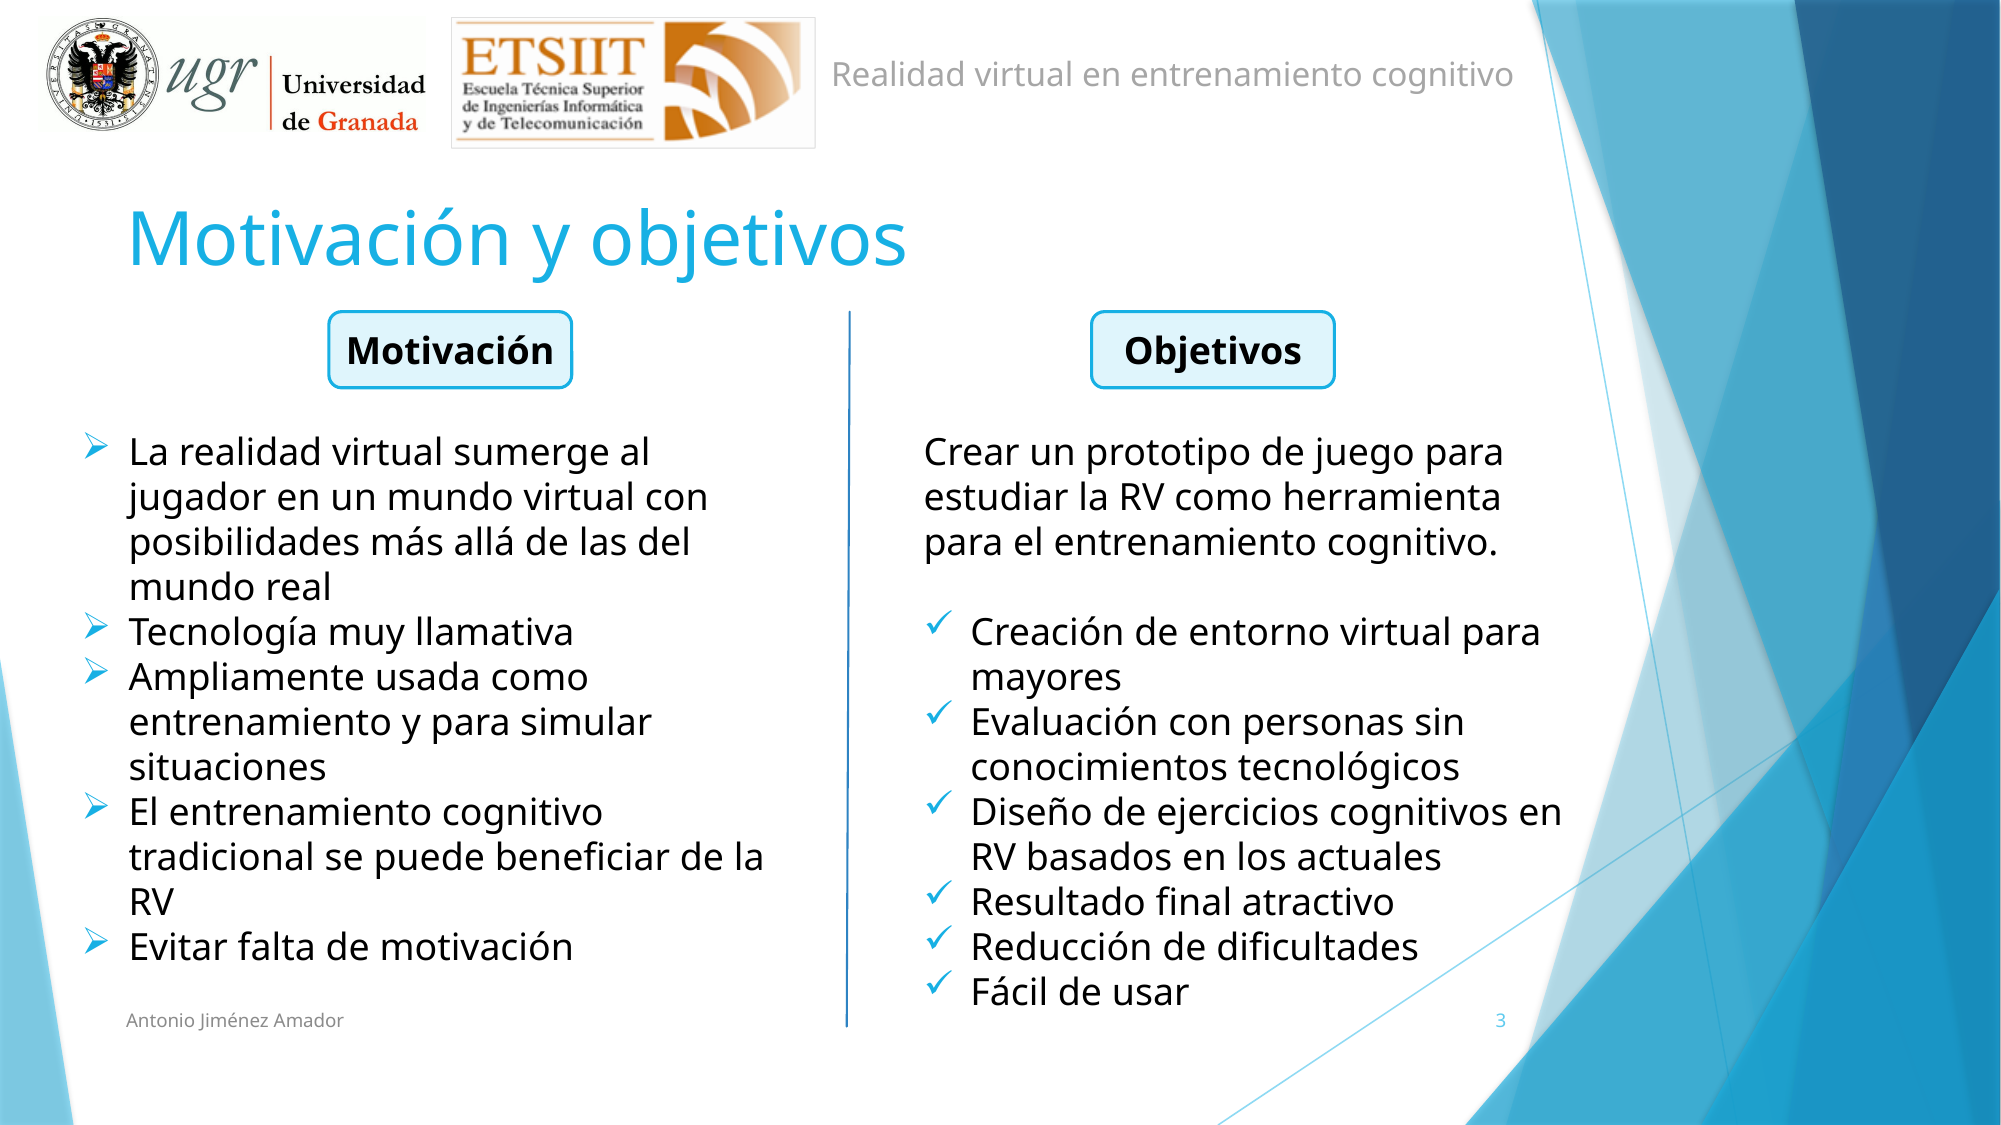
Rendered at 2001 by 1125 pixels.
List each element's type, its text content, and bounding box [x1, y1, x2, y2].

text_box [846, 311, 851, 1028]
text_box [1090, 310, 1336, 390]
slide_number 3 [1409, 1021, 1522, 1051]
text_box Motivación [328, 319, 572, 380]
text_box Objetivos [1091, 319, 1335, 380]
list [37, 15, 427, 133]
text_box La realidad virtual sumerge al jugador en un mundo virtual con posibilidades más allá de las del mundo real Tecnología muy llamativa Ampliamente usada como entrenamiento y para simular situaciones El entrenamiento cognitivo tradicional se puede beneficiar de la RV Evitar falta de motivación [66, 420, 799, 1021]
title Motivación y objetivos [111, 183, 1522, 317]
picture [449, 15, 817, 151]
text_box [327, 317, 574, 390]
footer Antonio Jiménez Amador [111, 991, 1145, 1051]
text_box Realidad virtual en entrenamiento cognitivo [822, 46, 1617, 101]
text_box Crear un prototipo de juego para estudiar la RV como herramienta para el entrenamiento cognitivo. Creación de entorno virtual para mayores Evaluación con personas sin conocimientos tecnológicos Diseño de ejercicios cognitivos en RV basados en los actuales Resultado final atractivo Reducción de dificultades Fácil de usar [908, 420, 1583, 1021]
